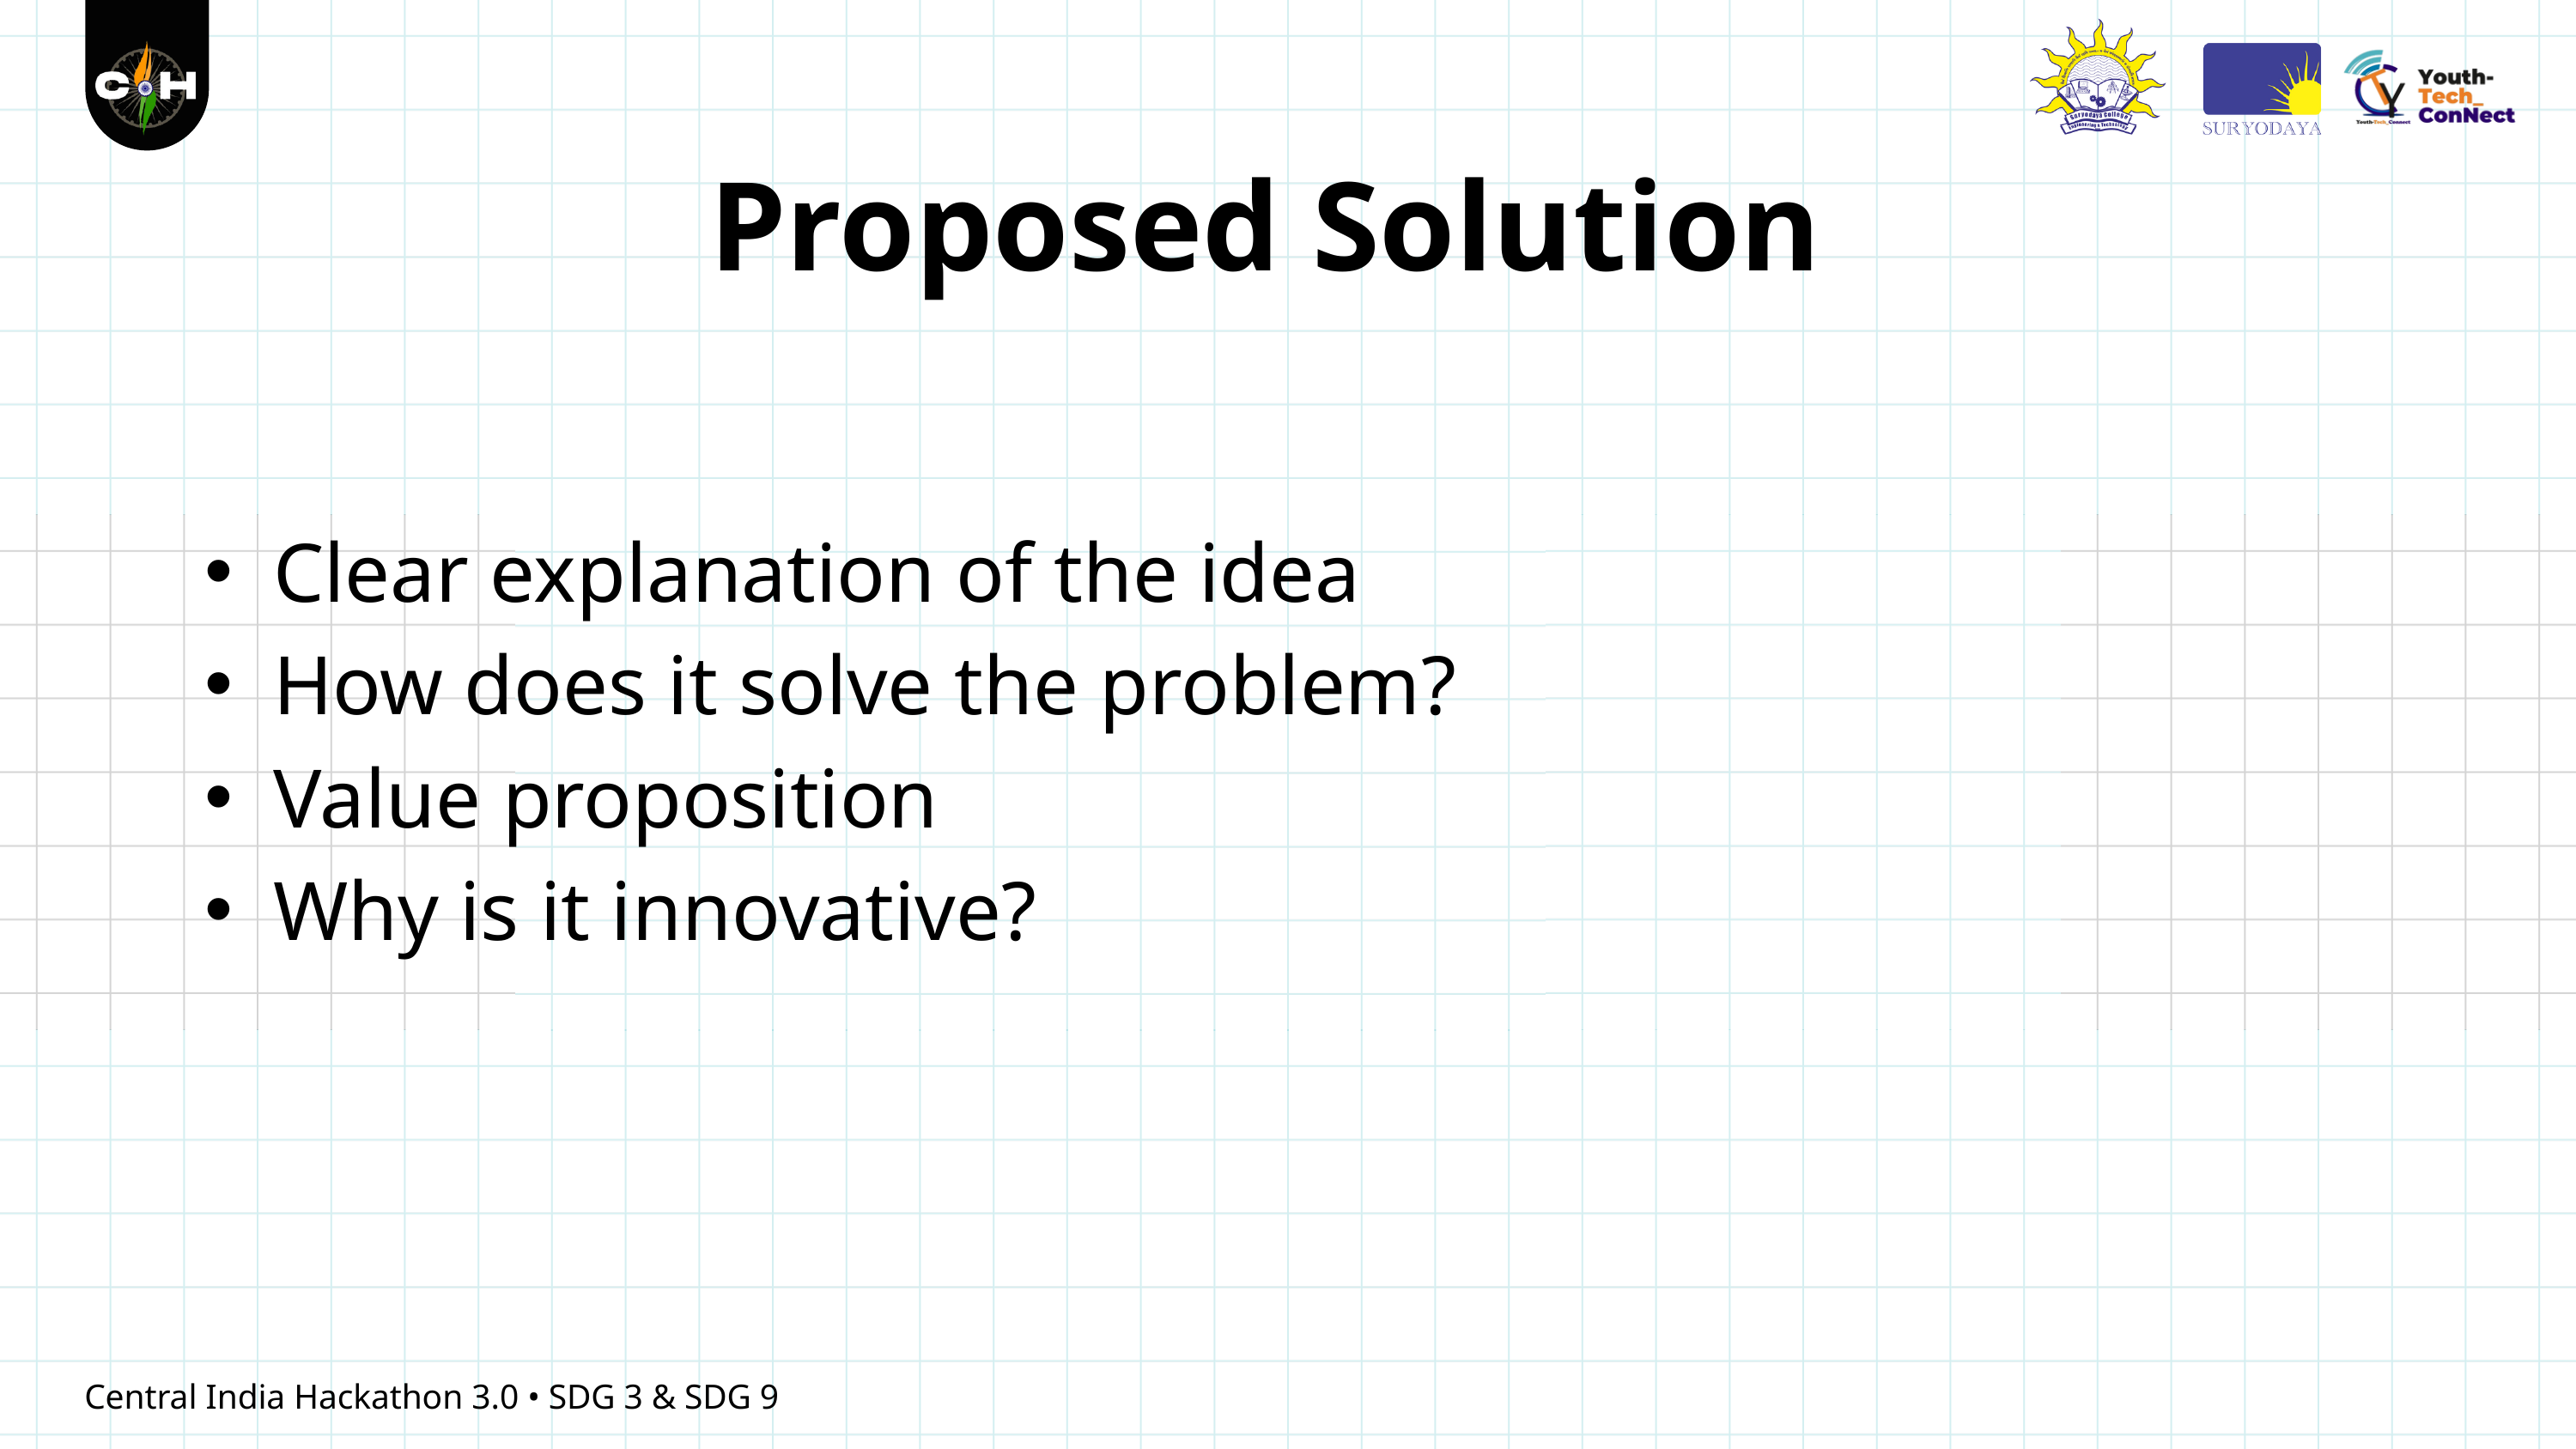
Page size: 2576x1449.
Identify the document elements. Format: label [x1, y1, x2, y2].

text_box [2029, 18, 2525, 151]
text_box [76, 0, 214, 151]
text_box [0, 0, 2576, 1449]
